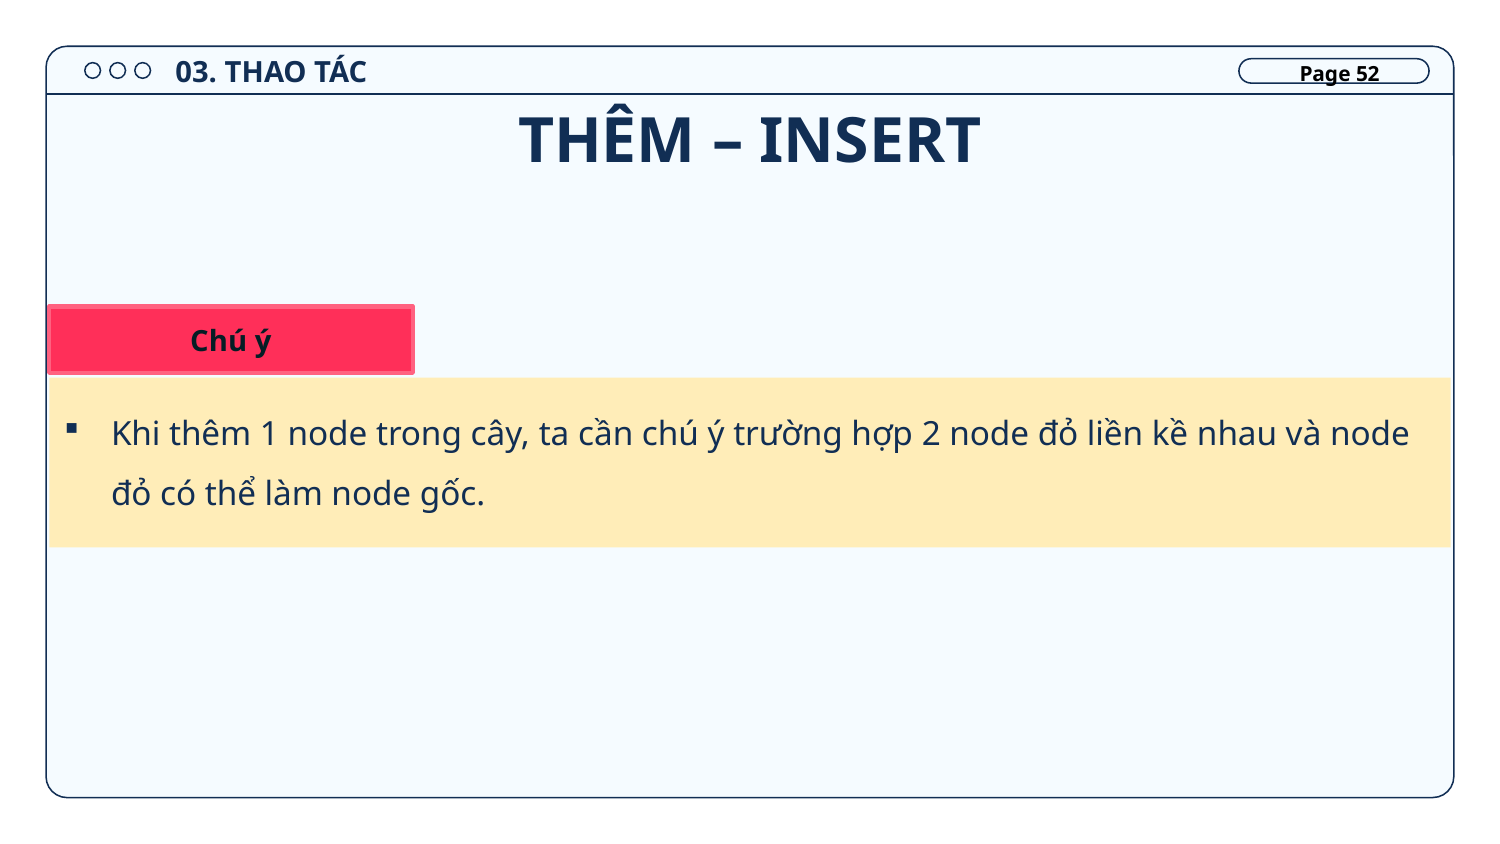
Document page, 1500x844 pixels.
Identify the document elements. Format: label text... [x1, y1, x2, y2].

text_box Page 52 [1284, 52, 1395, 93]
text_box Chú ý [47, 304, 415, 375]
text_box 03. THAO TÁC [145, 38, 398, 108]
text_box Khi thêm 1 node trong cây, ta cần chú ý trường hợp 2 node đỏ liền kề nhau và node đỏ có thể làm node gốc. [49, 377, 1451, 548]
title THÊM – INSERT [118, 85, 1382, 180]
